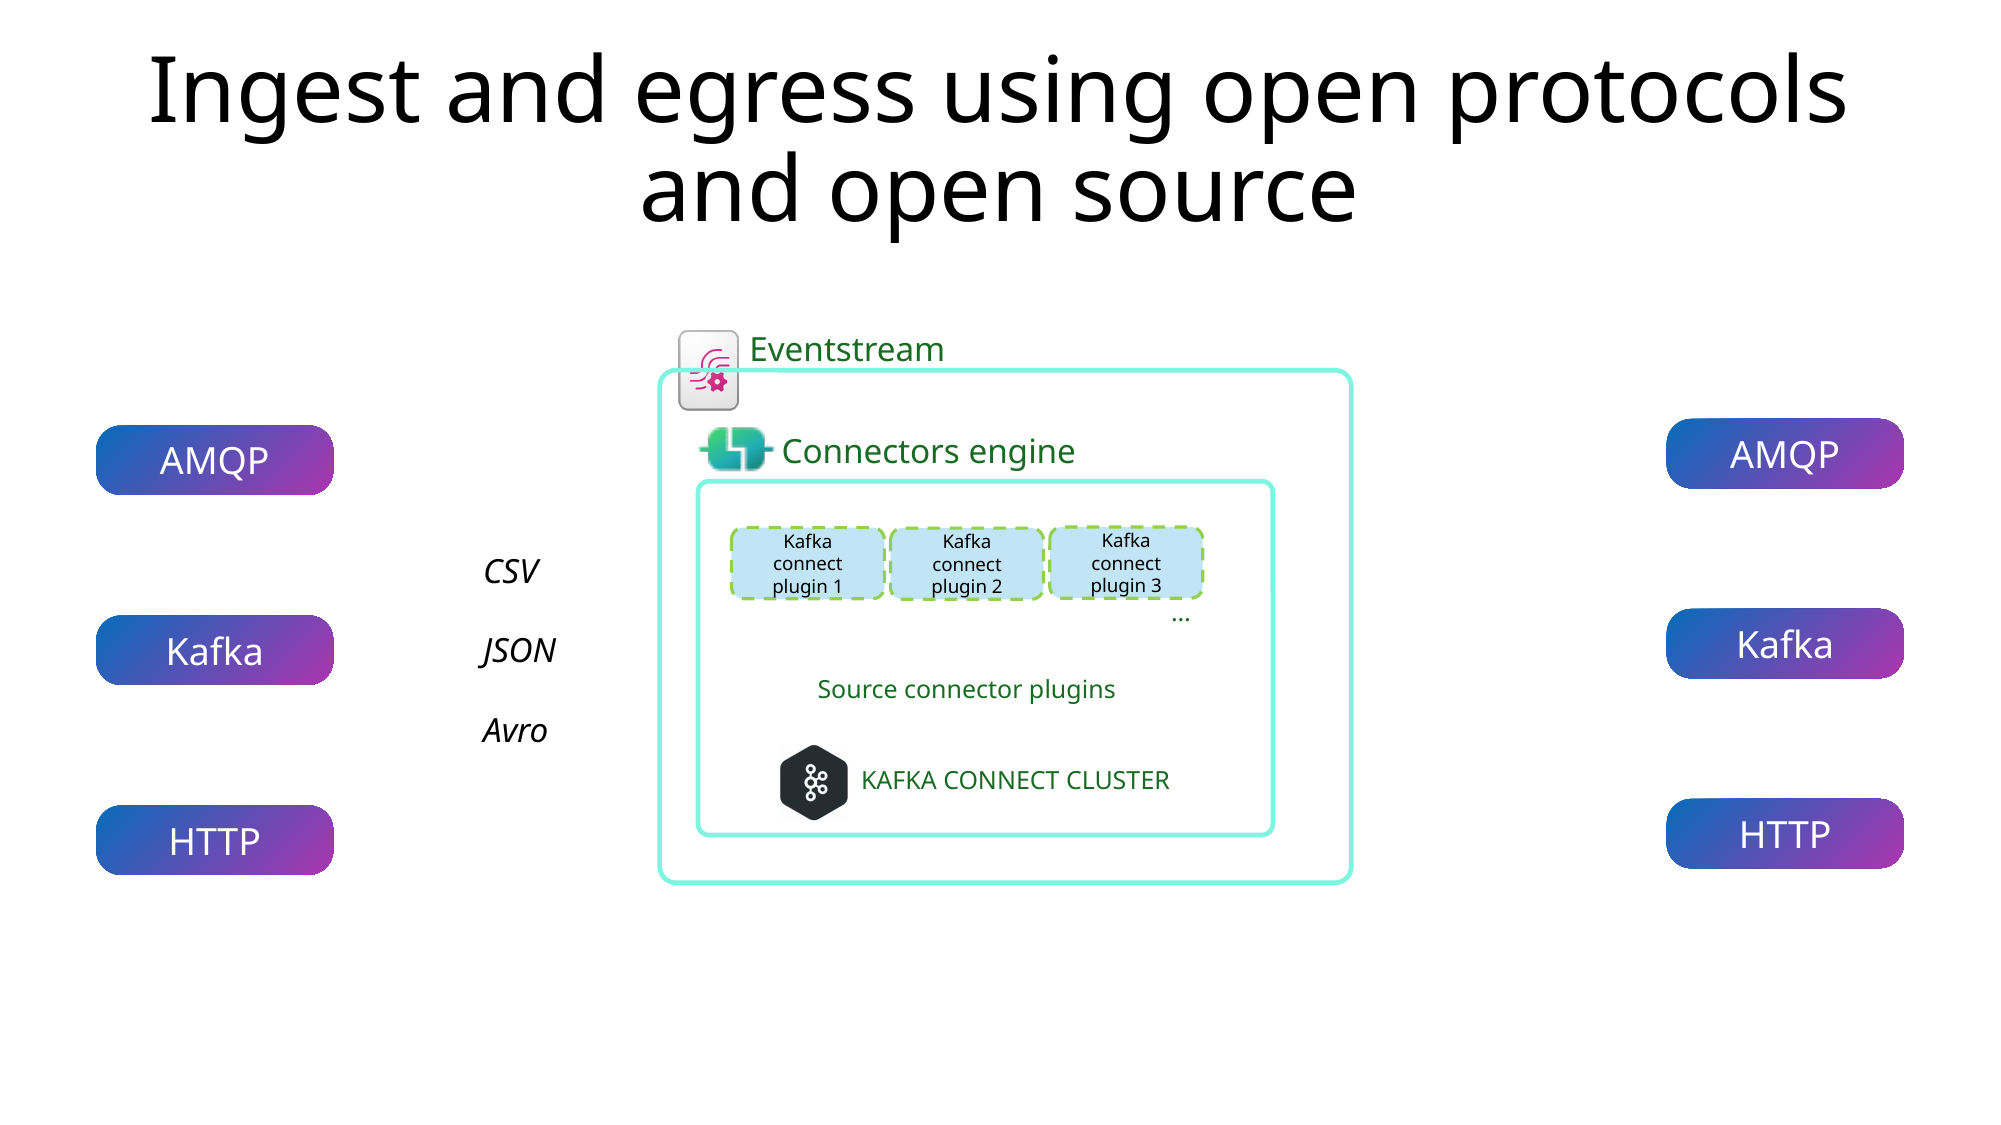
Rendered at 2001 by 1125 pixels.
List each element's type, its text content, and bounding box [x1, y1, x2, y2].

title Ingest and egress using open protocols and open source [92, 82, 359, 202]
text_box HTTP [1693, 798, 1904, 869]
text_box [1012, 0, 1693, 1125]
text_box HTTP [96, 805, 334, 875]
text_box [359, 0, 1012, 1125]
text_box Kafka [96, 615, 334, 685]
text_box AMQP [1693, 418, 1904, 489]
text_box Kafka [1693, 608, 1904, 679]
title Ingest and egress using open protocols and open source [1693, 82, 1908, 202]
text_box AMQP [96, 425, 334, 495]
